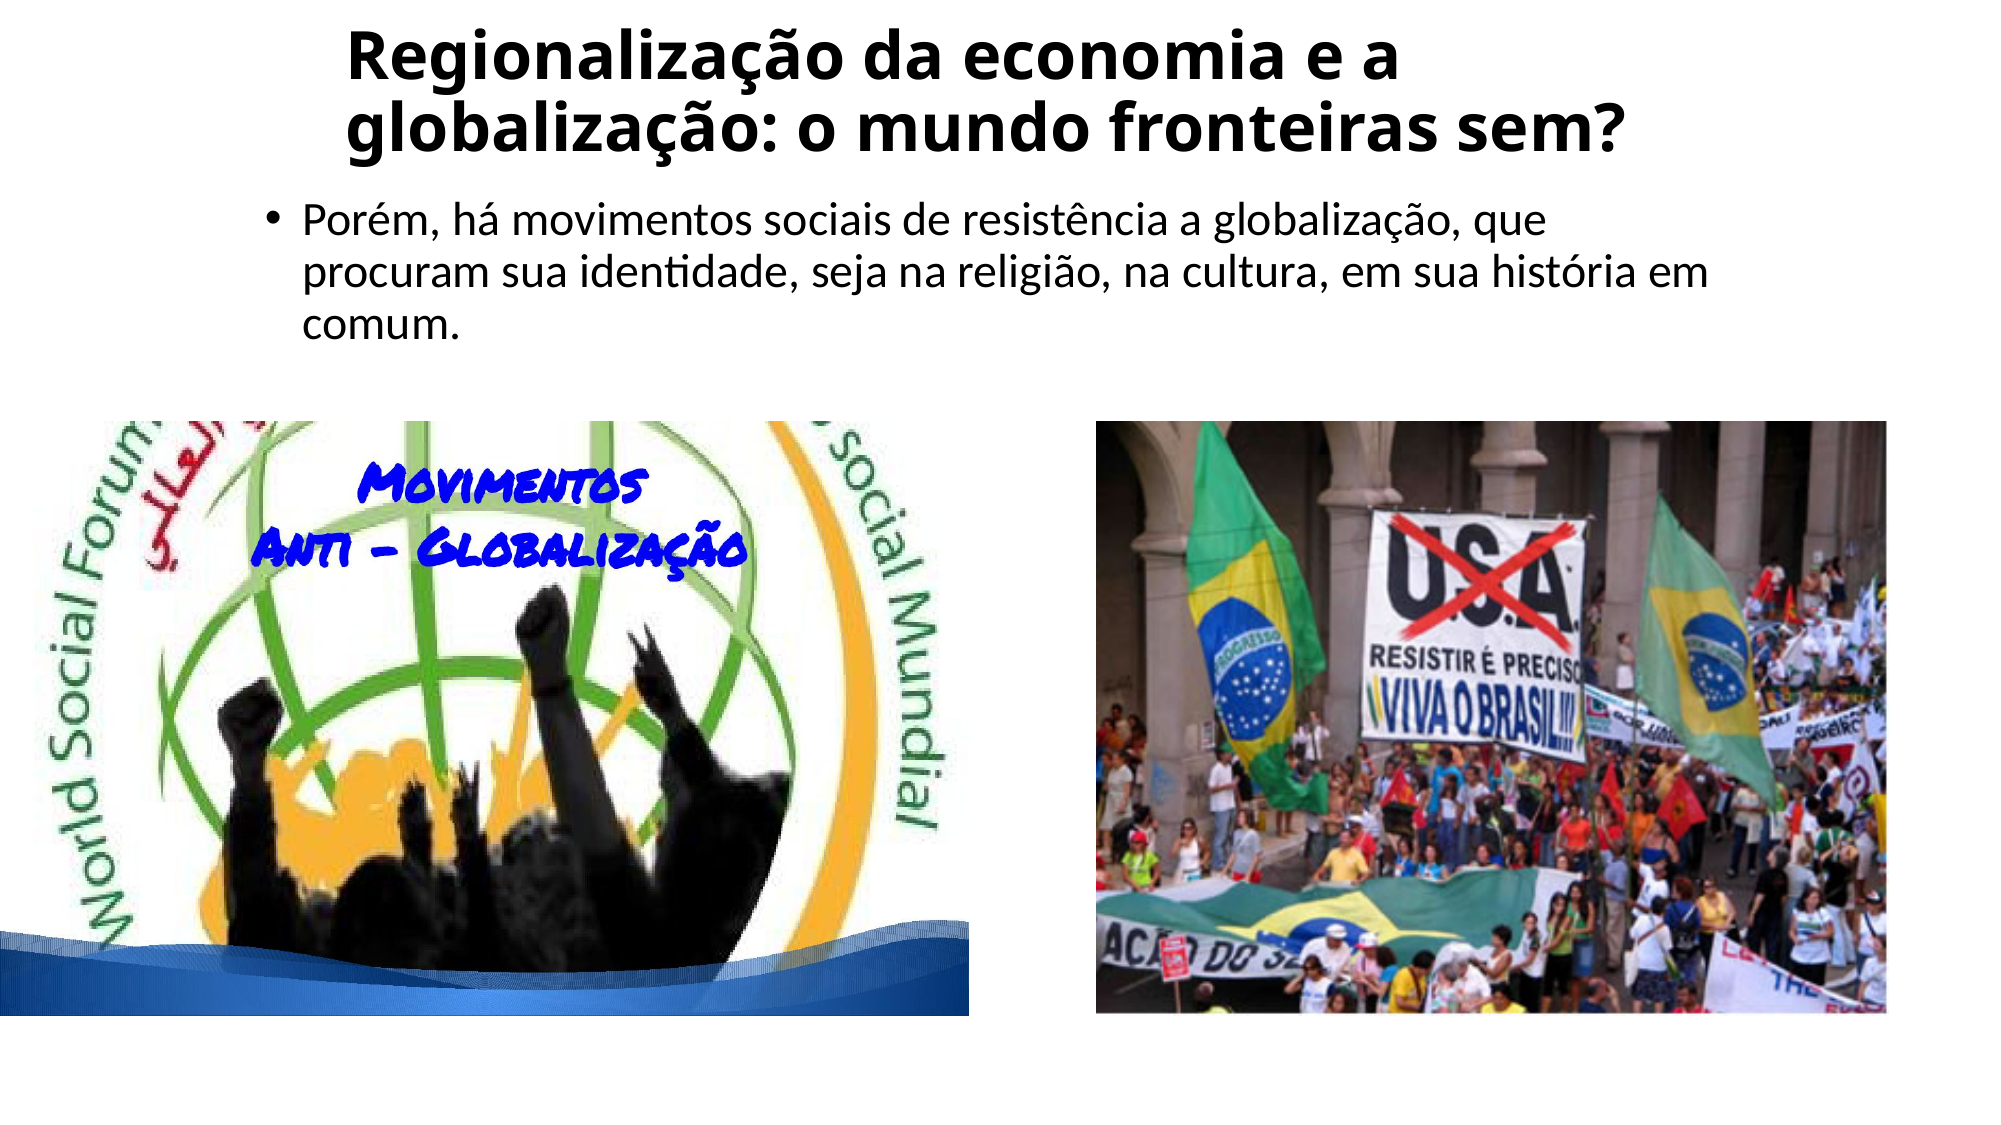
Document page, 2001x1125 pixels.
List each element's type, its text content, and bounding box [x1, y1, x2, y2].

list Porém, há movimentos sociais de resistência a globalização, que procuram sua identidade, seja na religião, na cultura, em sua história em comum. [249, 186, 1750, 1125]
picture [0, 421, 969, 1016]
picture [1096, 421, 1889, 1016]
title Regionalização da economia e a globalização: o mundo fronteiras sem? [330, 0, 1681, 186]
